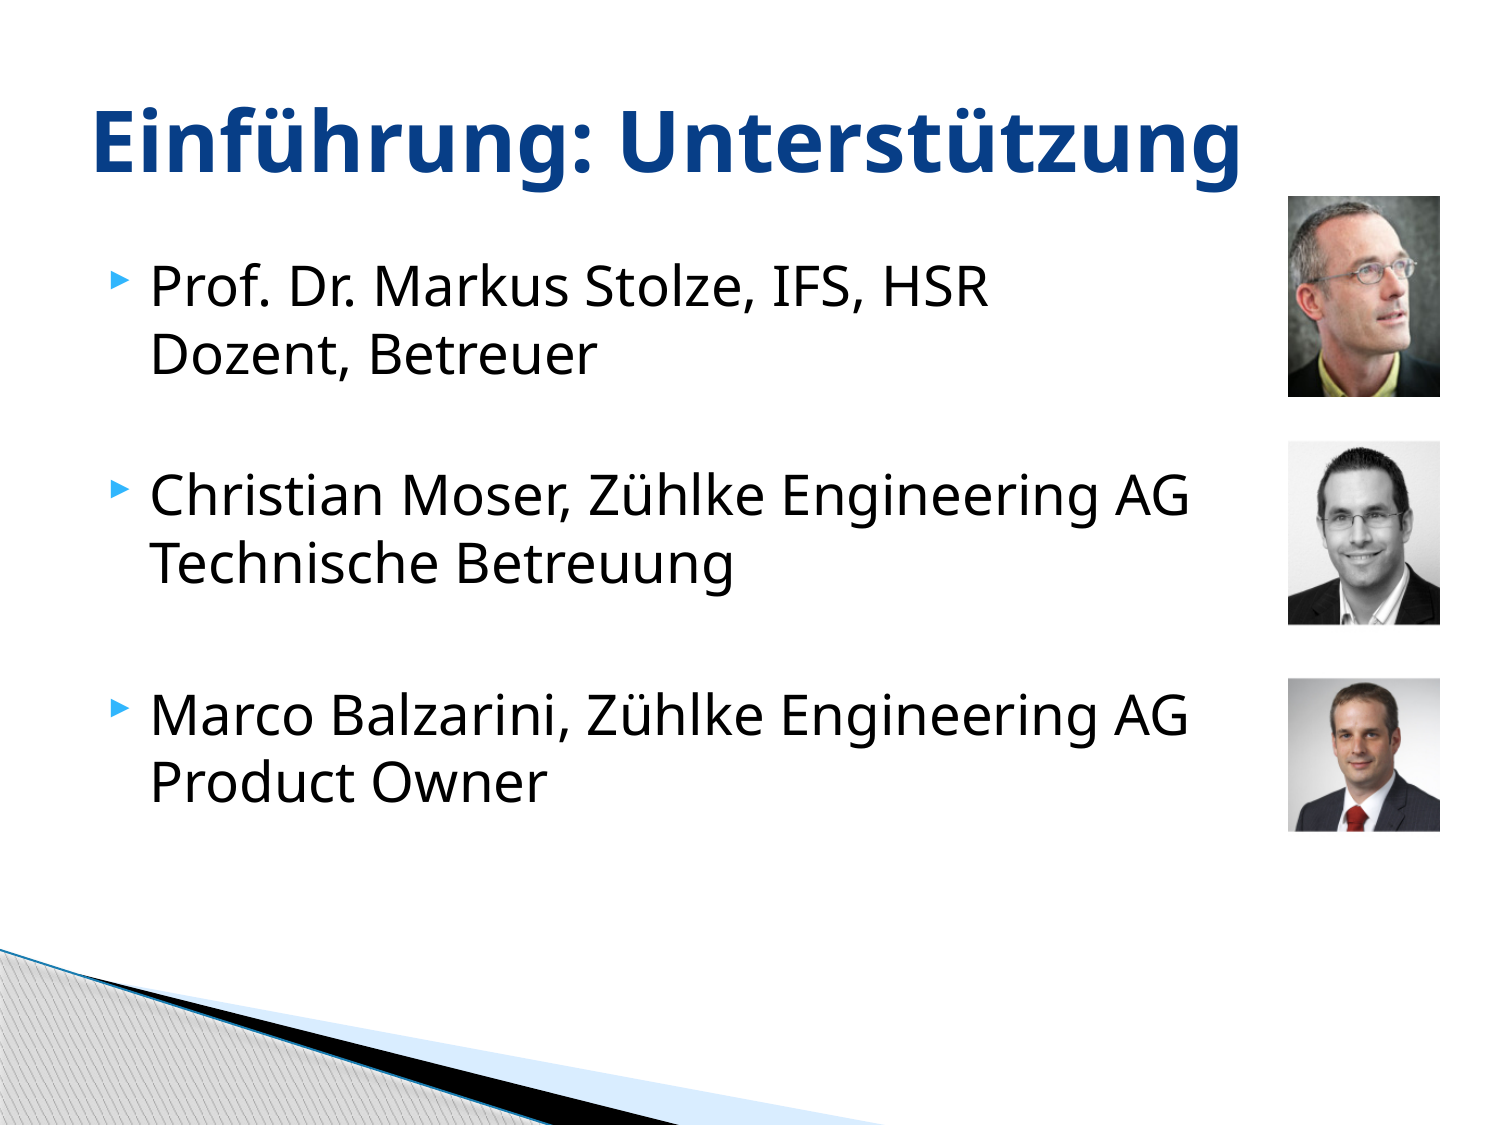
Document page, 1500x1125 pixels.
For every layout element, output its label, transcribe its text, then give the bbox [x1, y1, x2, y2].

list Prof. Dr. Markus Stolze, IFS, HSR Dozent, Betreuer Christian Moser, Zühlke Engineering AG Technische Betreuung Marco Balzarini, Zühlke Engineering AG Product Owner [75, 243, 1425, 986]
picture [1287, 195, 1441, 398]
picture [1287, 654, 1441, 856]
title Einführung: Unterstützung [75, 45, 1425, 233]
picture [1287, 432, 1441, 634]
